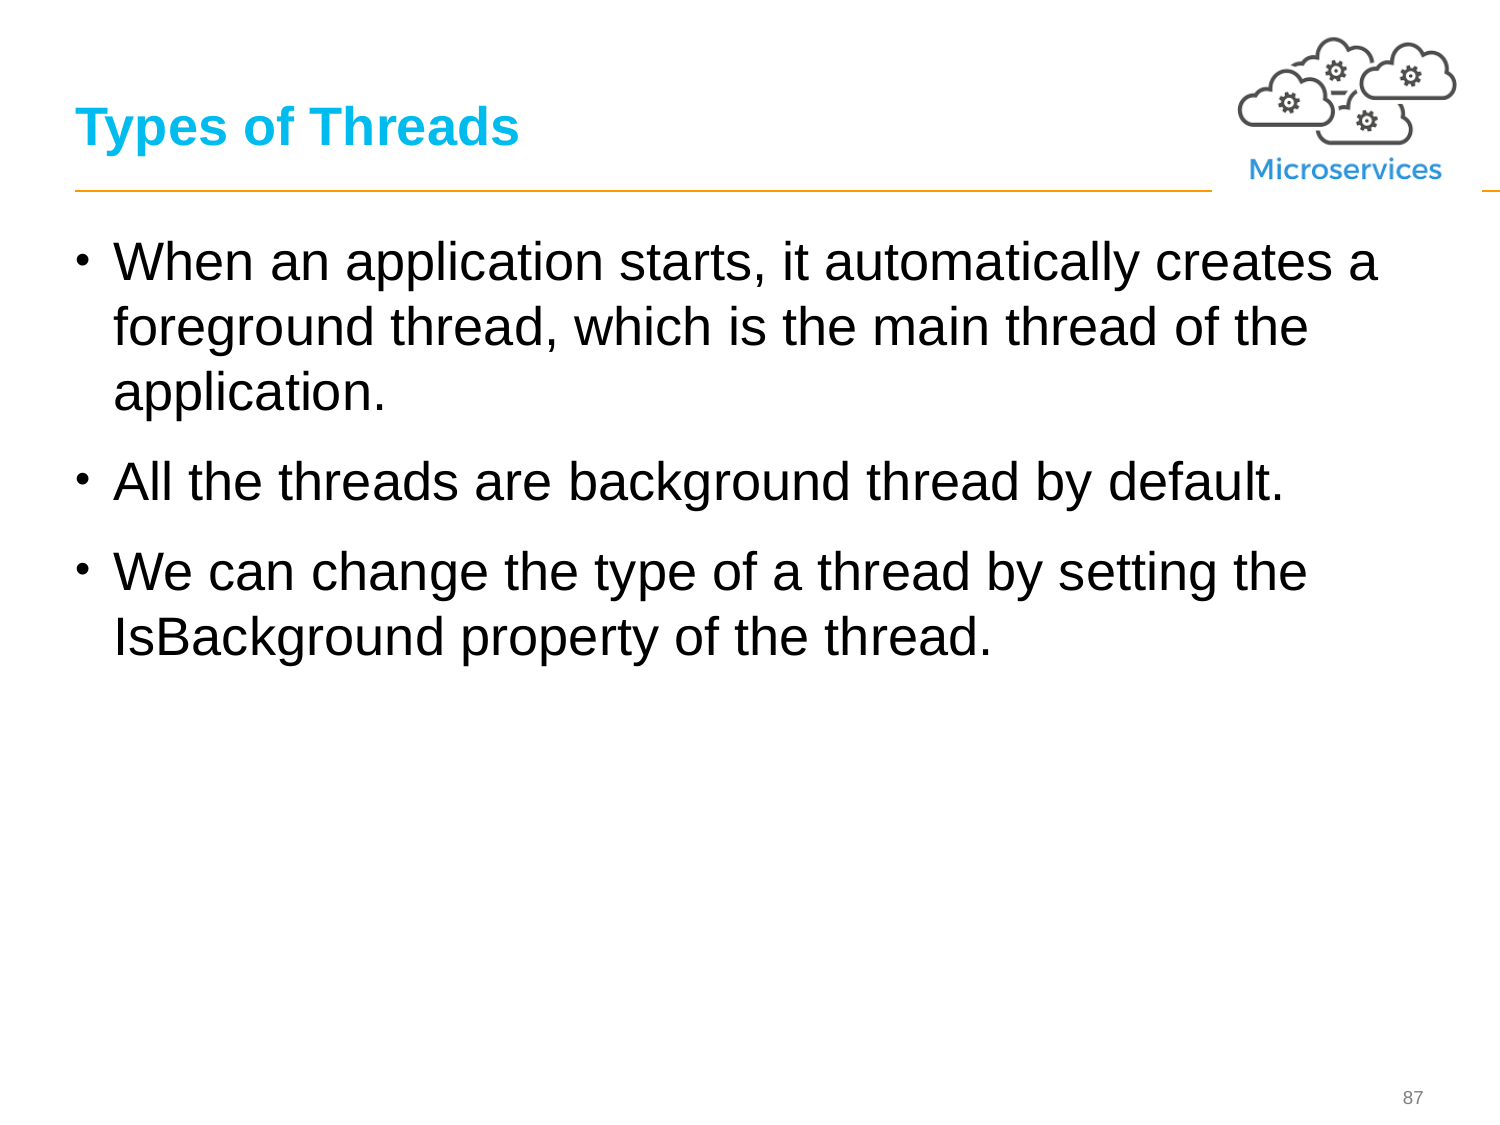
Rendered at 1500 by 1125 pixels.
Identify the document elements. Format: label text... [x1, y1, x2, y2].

picture [1212, 1, 1482, 203]
list When an application starts, it automatically creates a foreground thread, which is the main thread of the application. All the threads are background thread by default. We can change the type of a thread by setting the IsBackground property of the thread. [75, 226, 1425, 1018]
title Types of Threads [75, 27, 1422, 157]
